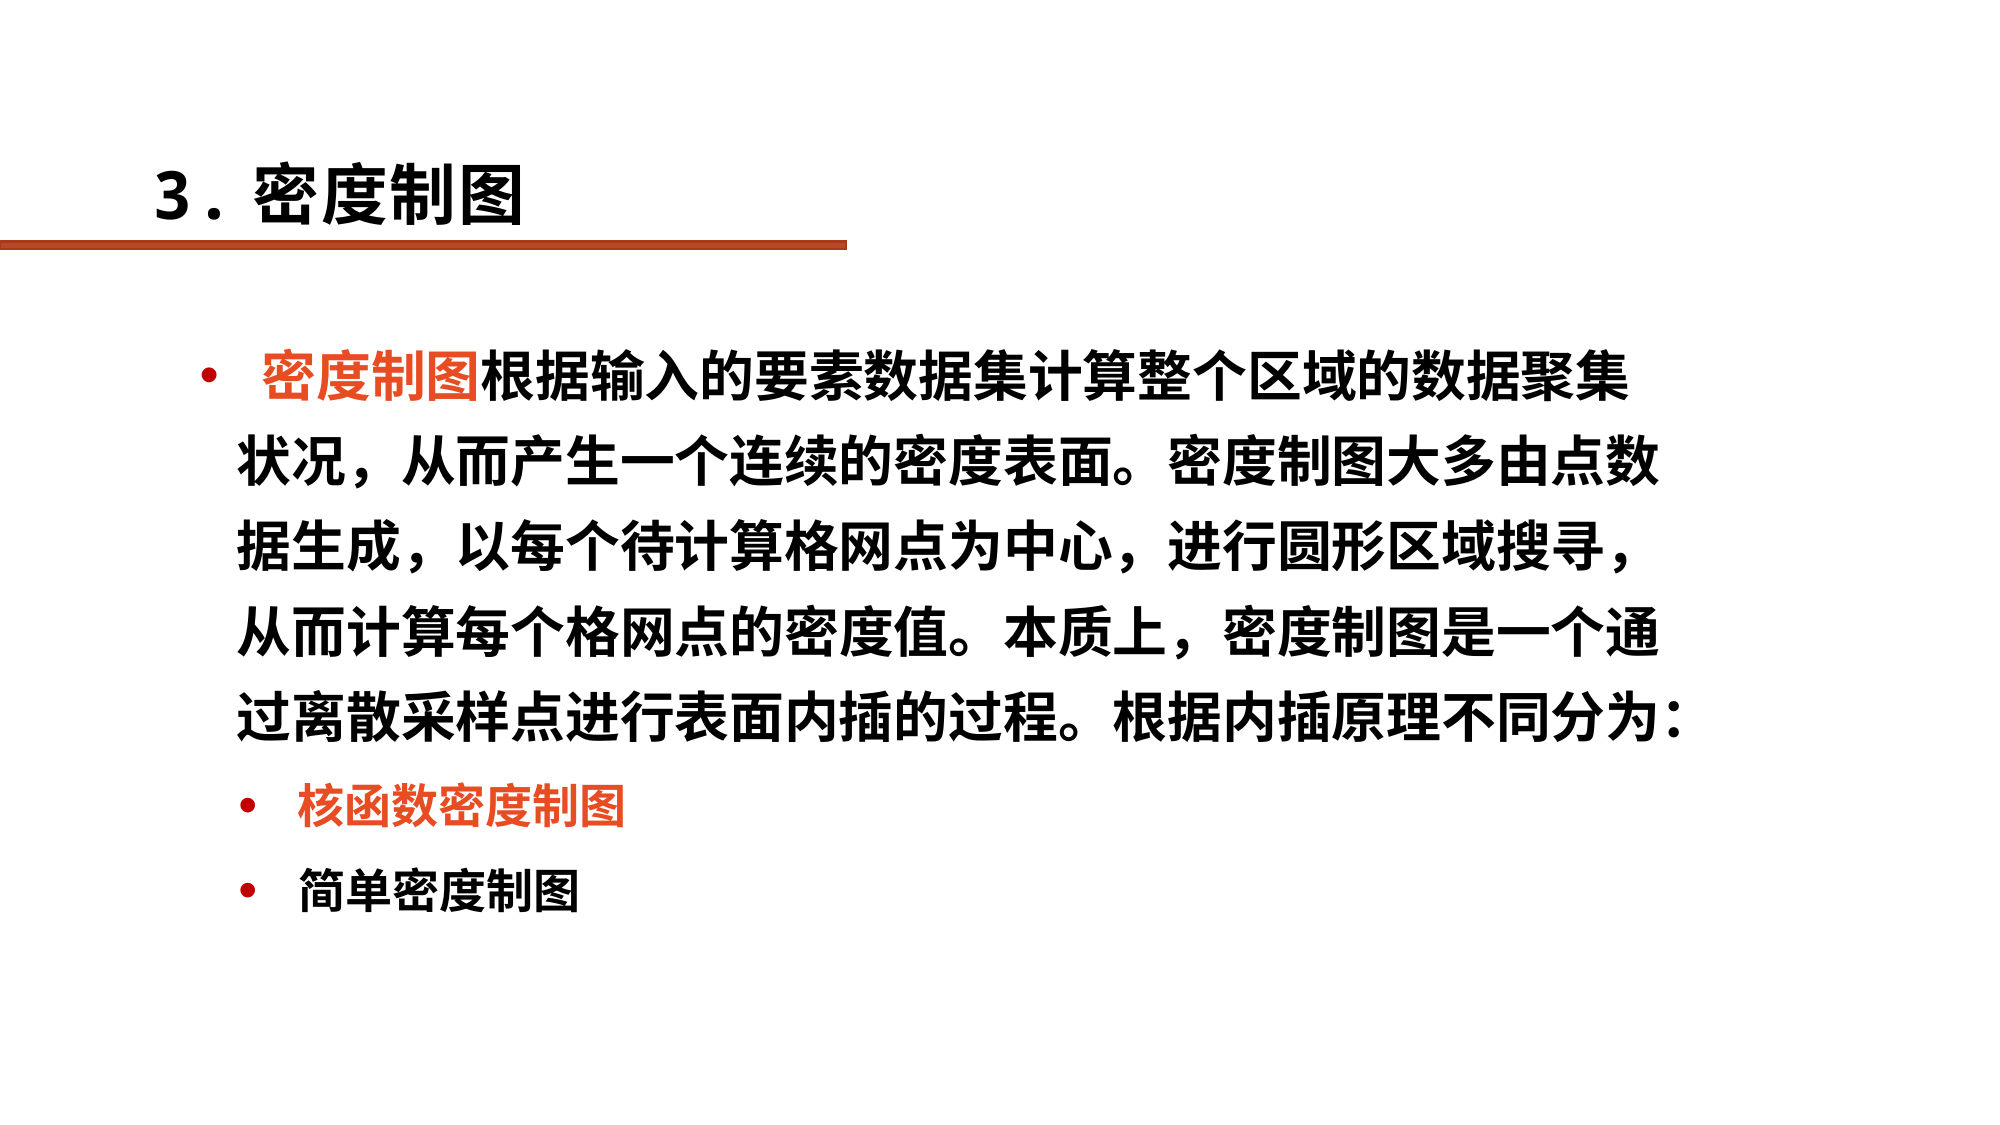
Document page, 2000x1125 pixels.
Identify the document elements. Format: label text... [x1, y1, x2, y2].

list 密度制图根据输入的要素数据集计算整个区域的数据聚集状况，从而产生一个连续的密度表面。密度制图大多由点数据生成，以每个待计算格网点为中心，进行圆形区域搜寻，从而计算每个格网点的密度值。本质上，密度制图是一个通过离散采样点进行表面内插的过程。根据内插原理不同分为： 核函数密度制图 简单密度制图 [184, 314, 1684, 990]
title 3.密度制图 [137, 16, 1638, 242]
